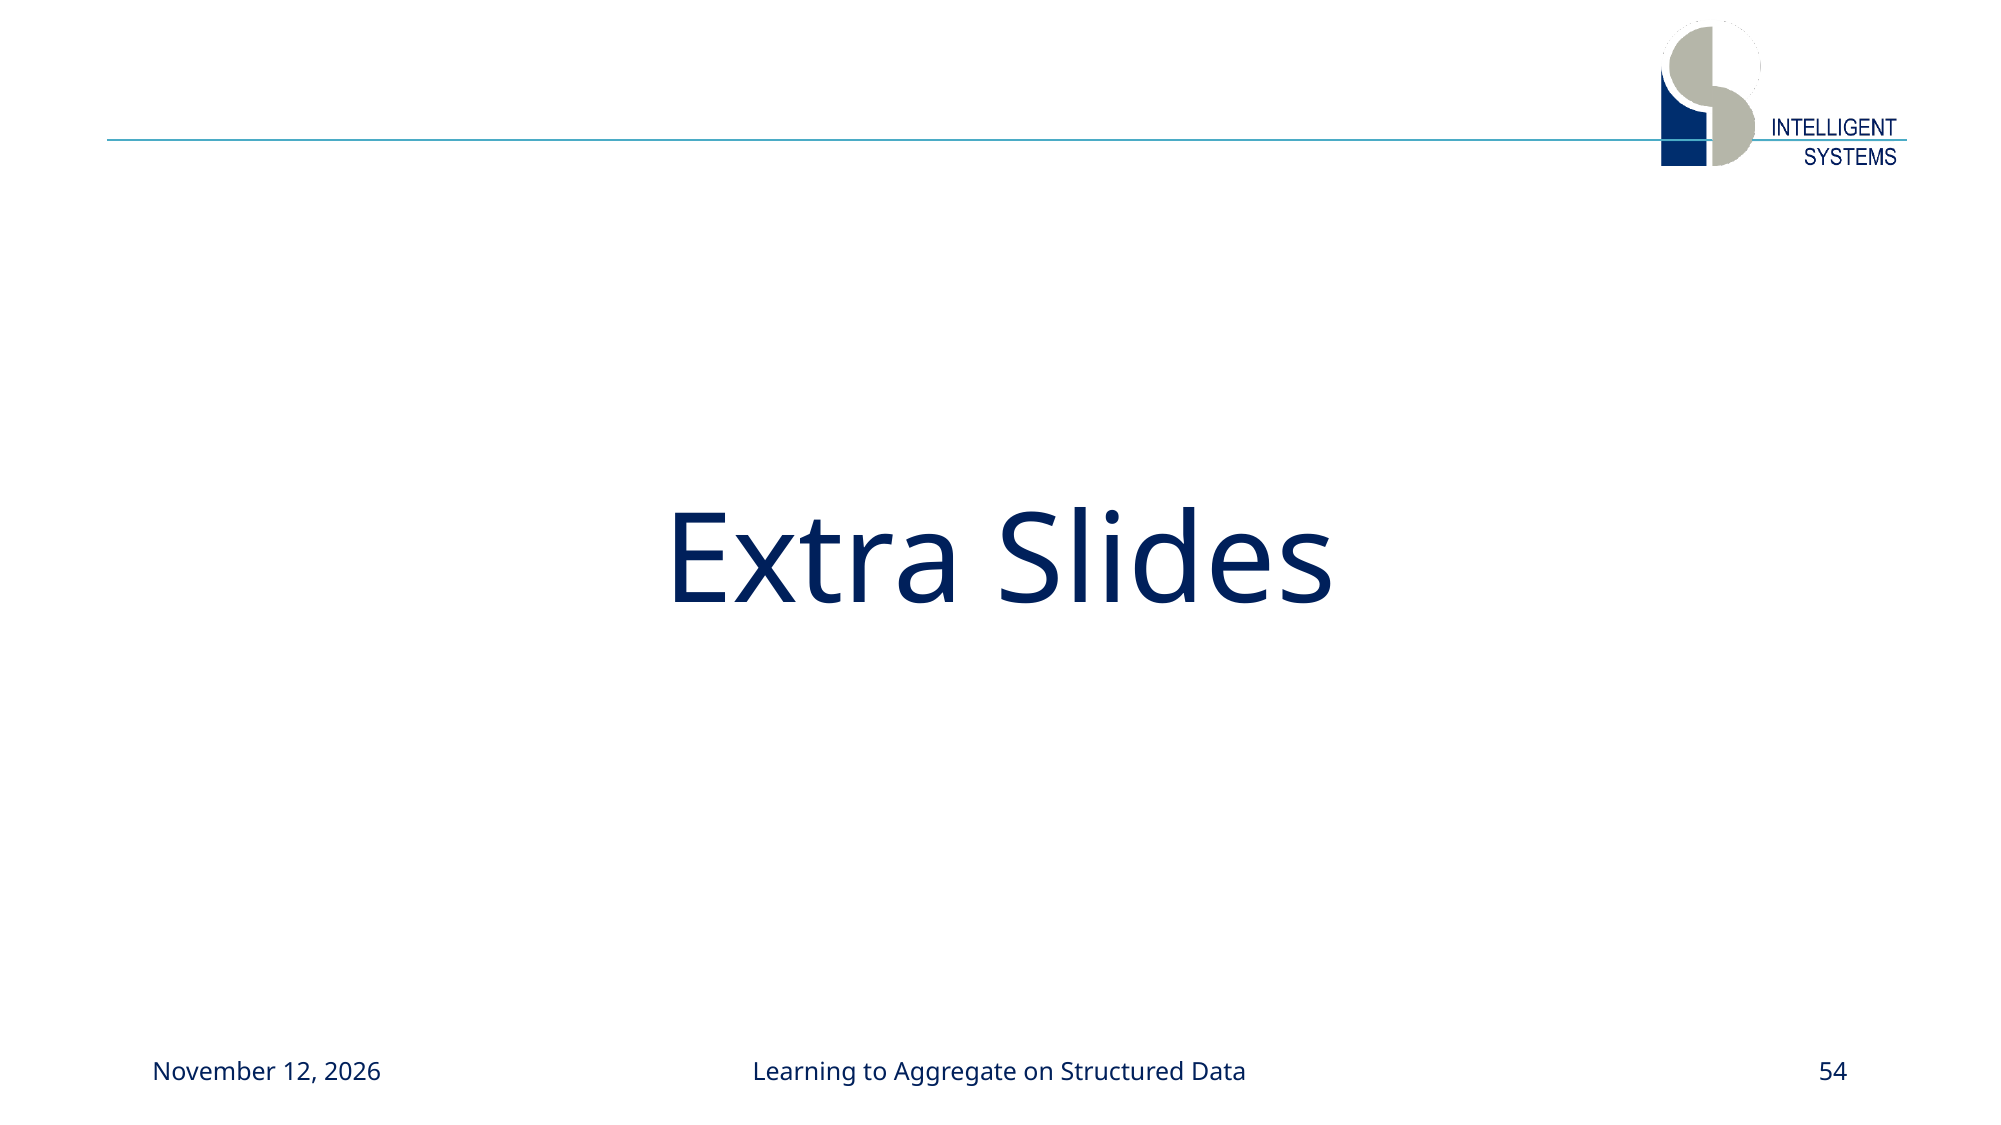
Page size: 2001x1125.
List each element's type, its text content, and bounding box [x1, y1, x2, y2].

slide_number 54 [1412, 1042, 1863, 1103]
footer Learning to Aggregate on Structured Data [662, 1042, 1338, 1103]
picture [1661, 19, 1903, 172]
title Extra Slides [137, 328, 1863, 797]
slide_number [137, 1042, 588, 1103]
